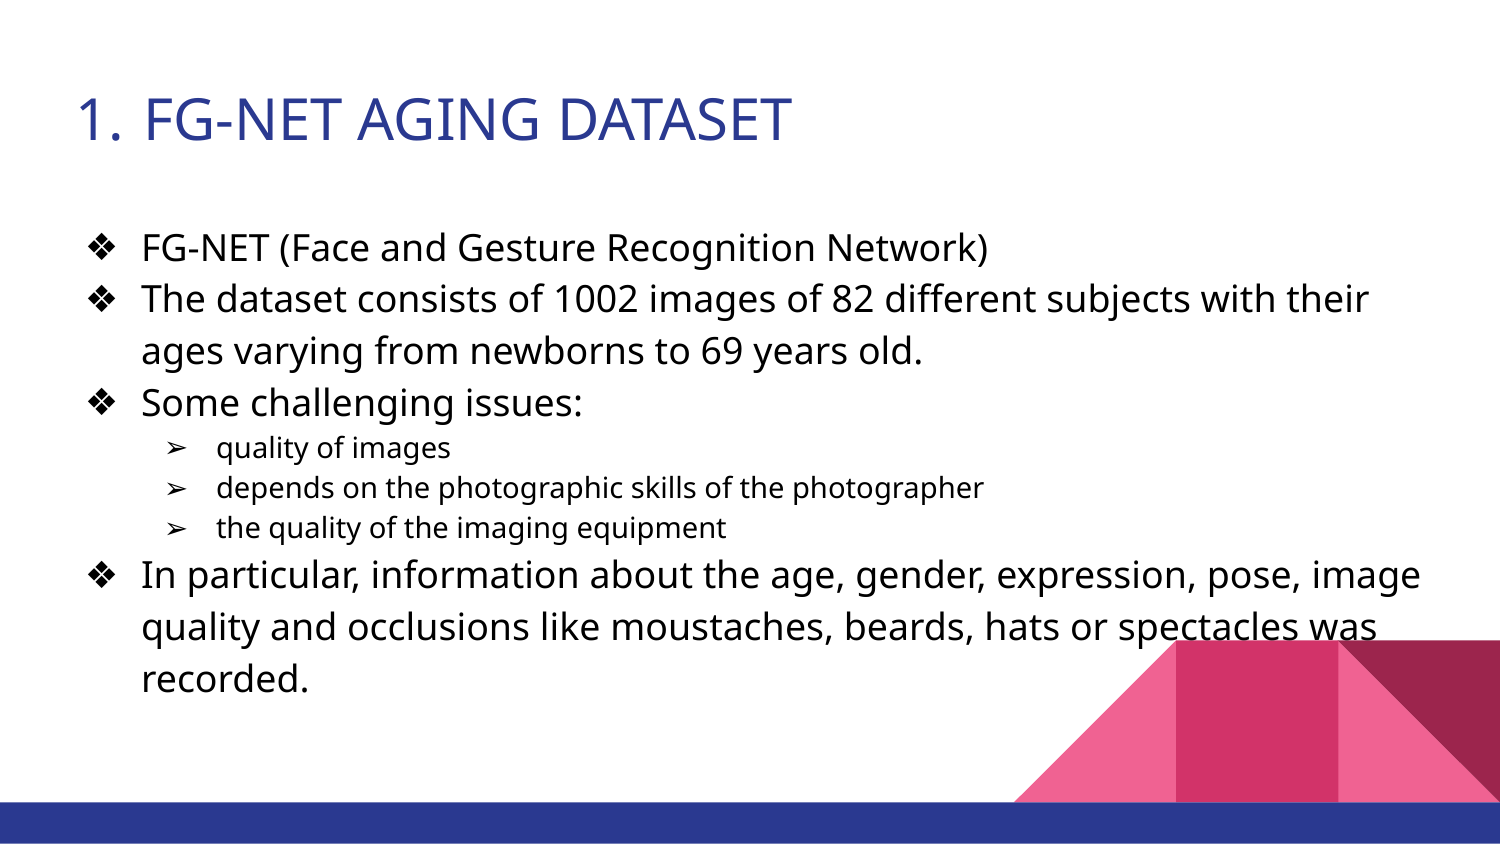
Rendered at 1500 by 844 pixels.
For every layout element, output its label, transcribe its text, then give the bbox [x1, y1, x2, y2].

list FG-NET (Face and Gesture Recognition Network) The dataset consists of 1002 images of 82 different subjects with their ages varying from newborns to 69 years old. Some challenging issues: quality of images depends on the photographic skills of the photographer the quality of the imaging equipment In particular, information about the age, gender, expression, pose, image quality and occlusions like moustaches, beards, hats or spectacles was recorded. [51, 201, 1449, 750]
title FG-NET AGING DATASET [51, 67, 1449, 167]
